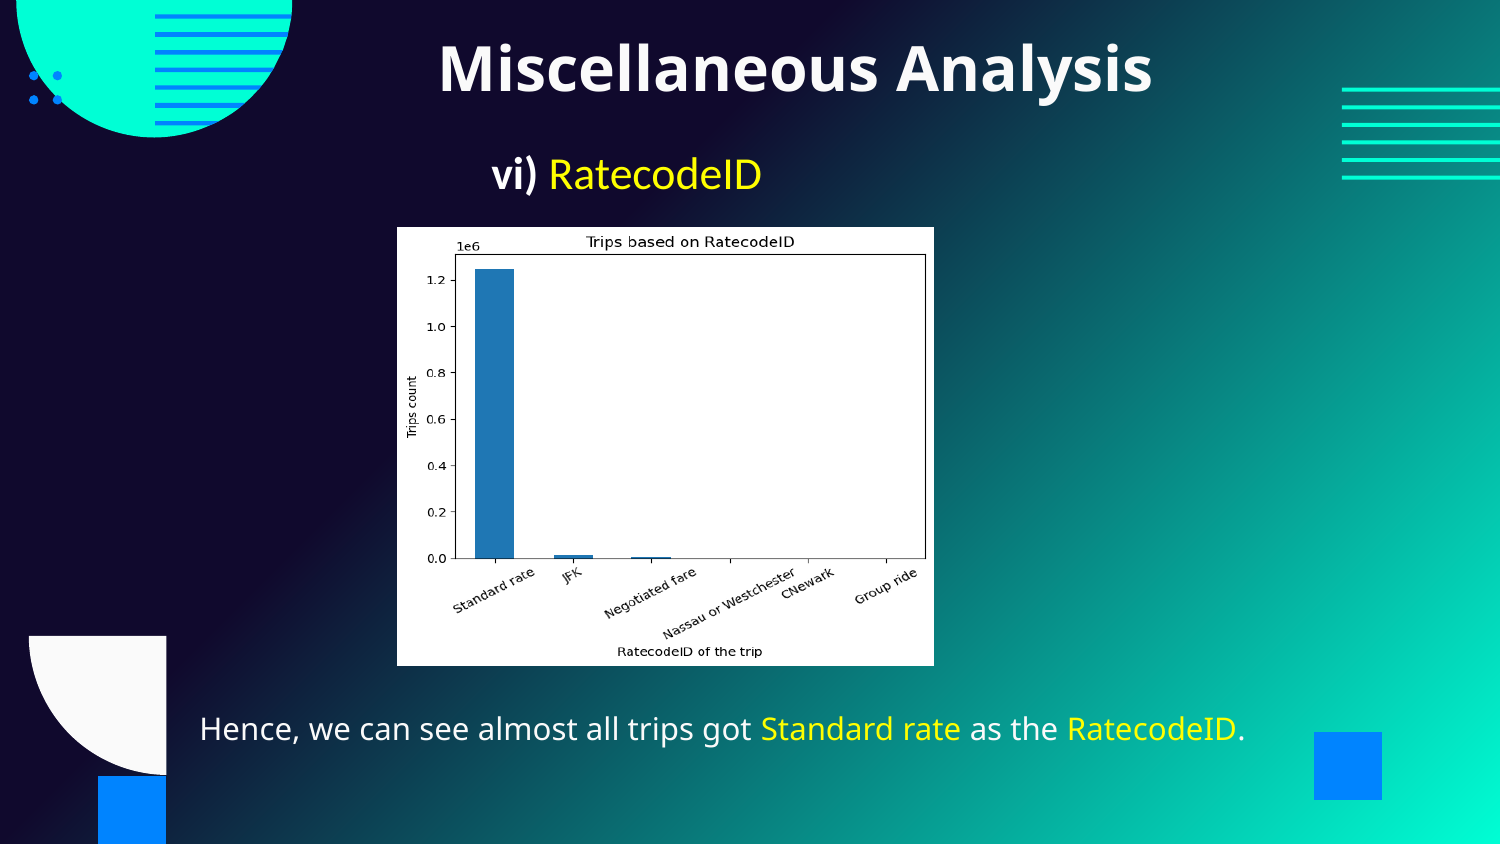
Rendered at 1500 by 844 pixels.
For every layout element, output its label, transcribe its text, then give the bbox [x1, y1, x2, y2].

picture [397, 227, 934, 666]
text_box Hence, we can see almost all trips got Standard rate as the RatecodeID. [184, 694, 1316, 789]
title Miscellaneous Analysis [164, 19, 1428, 114]
text_box vi) RatecodeID [0, 151, 1264, 246]
